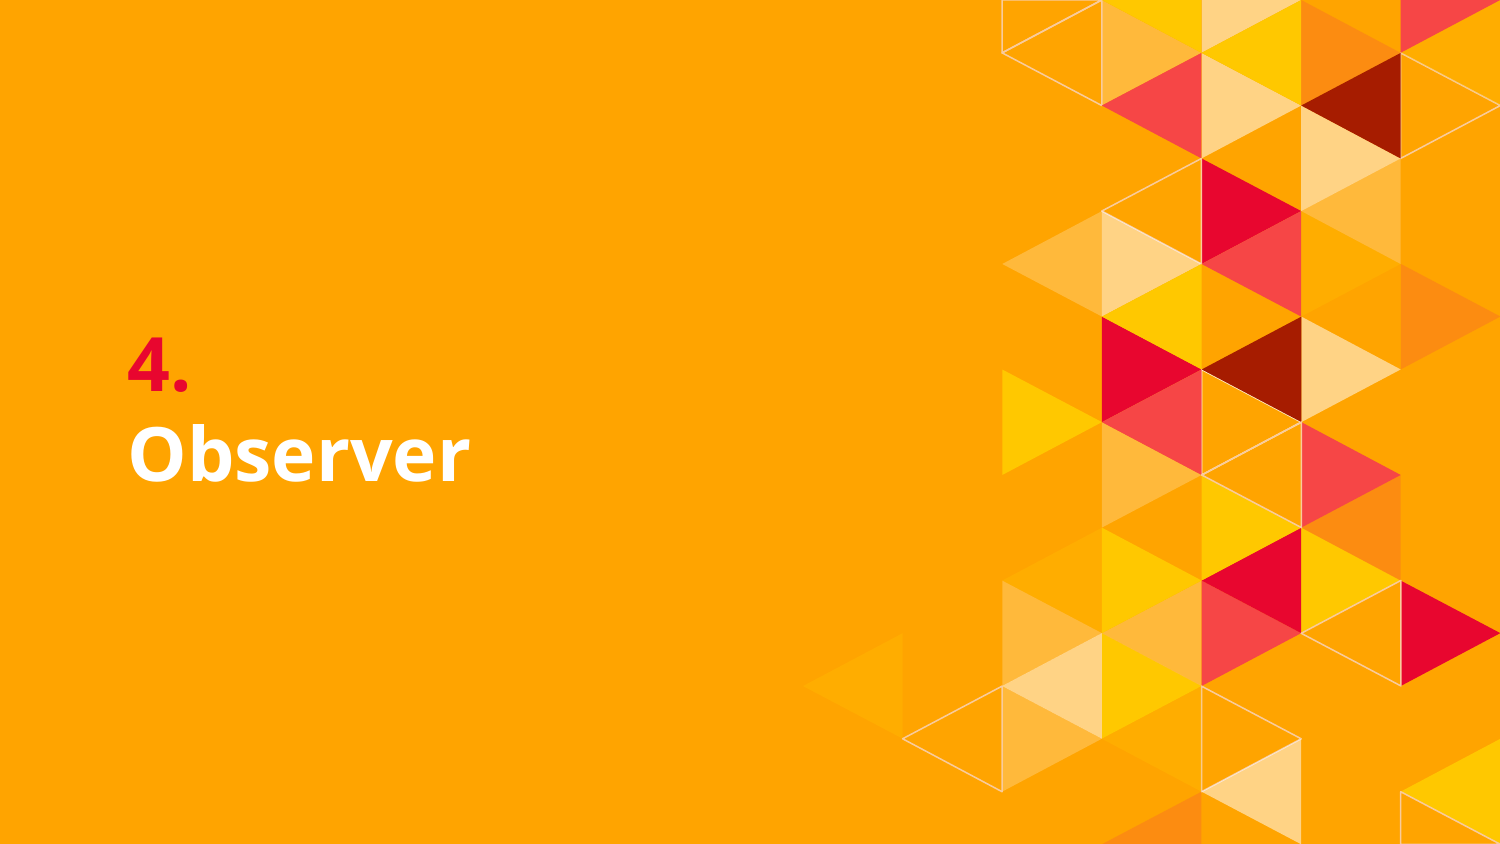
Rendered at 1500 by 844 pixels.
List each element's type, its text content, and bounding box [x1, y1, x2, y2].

title 4. Observer [112, 321, 811, 512]
